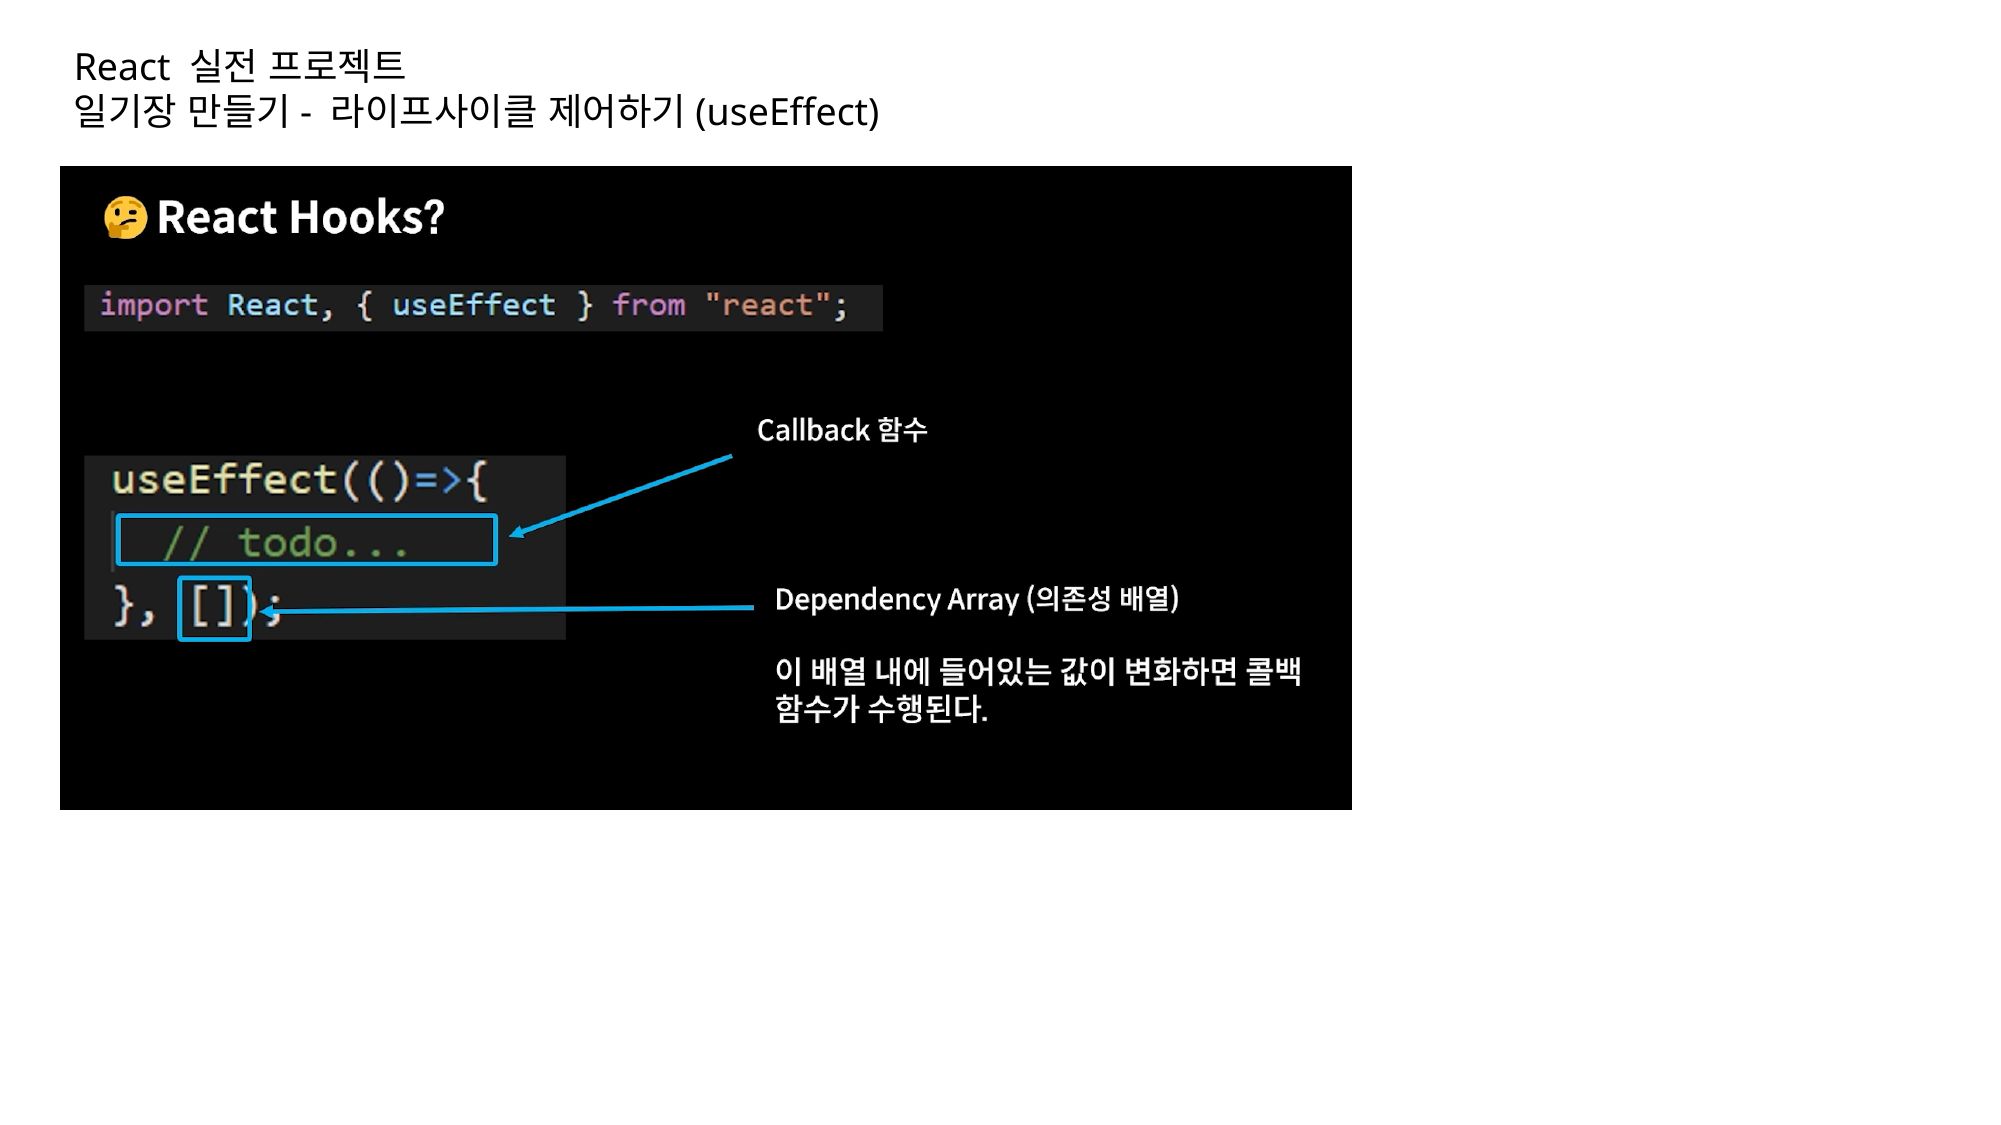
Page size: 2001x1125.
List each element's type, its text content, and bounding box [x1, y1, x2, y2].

picture [60, 166, 1352, 810]
text_box React 실전 프로젝트 일기장 만들기- 라이프사이클 제어하기(useEffect) [58, 35, 895, 141]
